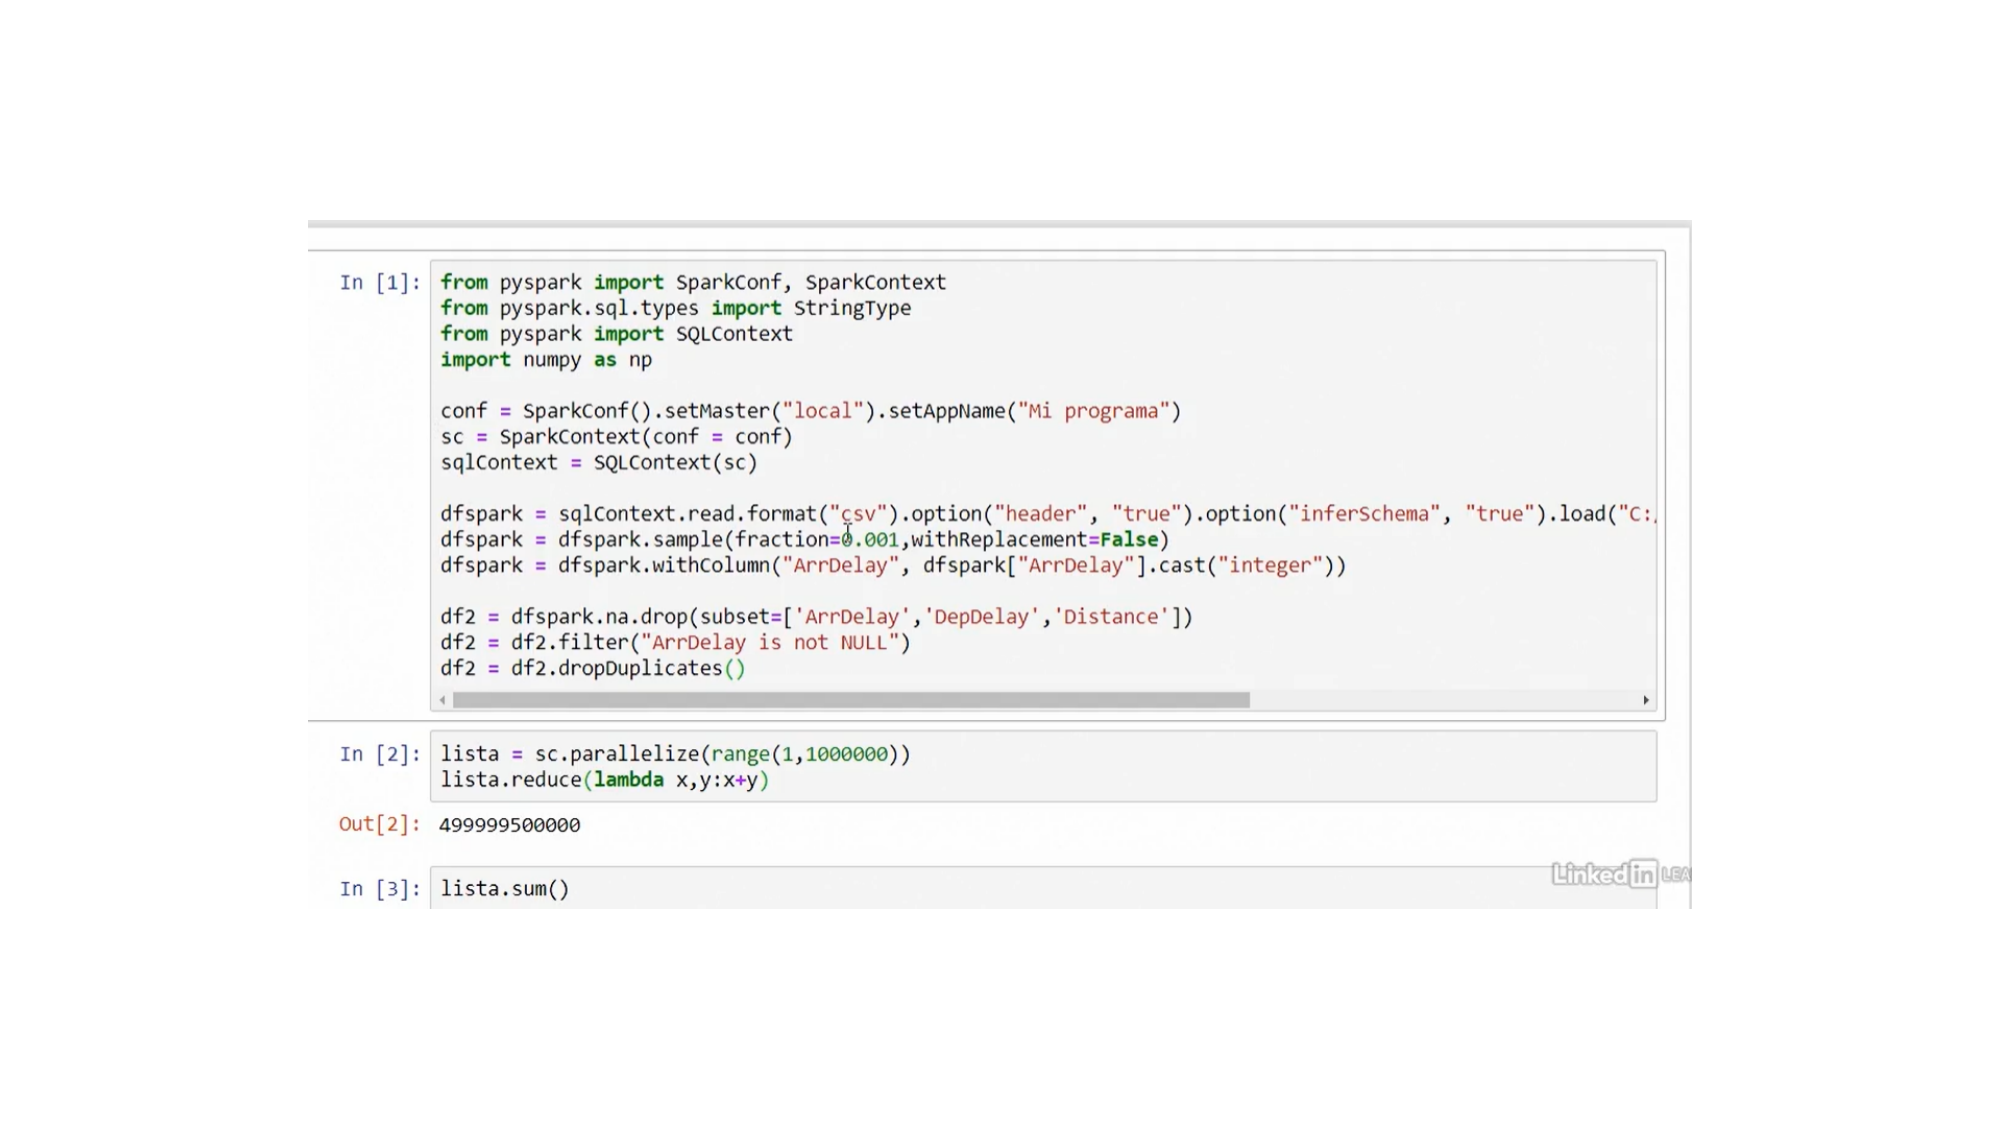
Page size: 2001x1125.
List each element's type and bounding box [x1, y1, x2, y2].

picture [308, 220, 1692, 909]
